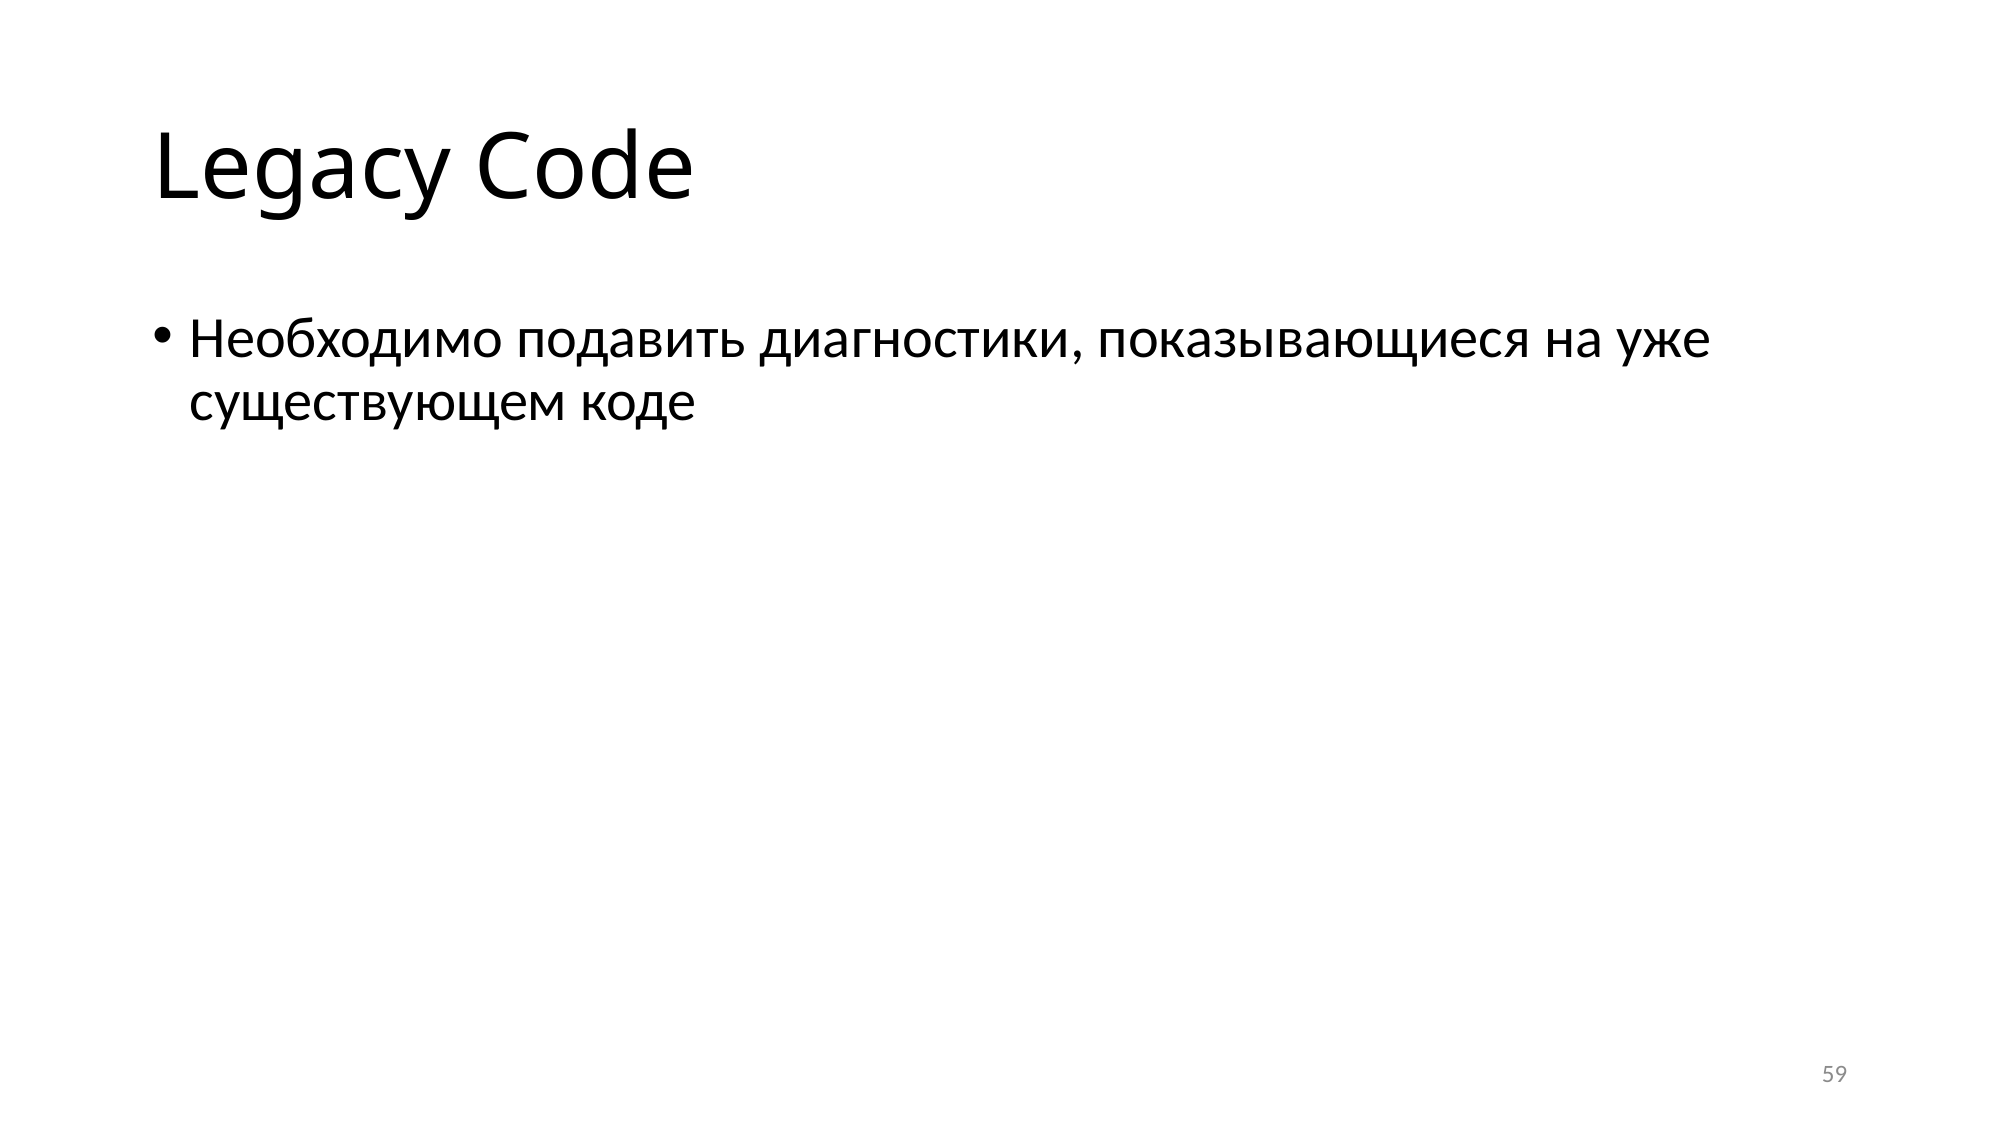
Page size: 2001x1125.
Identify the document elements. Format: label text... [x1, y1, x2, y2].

list Необходимо подавить диагностики, показывающиеся на уже существующем коде [137, 299, 1863, 1014]
slide_number 59 [1412, 1042, 1863, 1103]
title Legacy Code [137, 59, 1863, 278]
